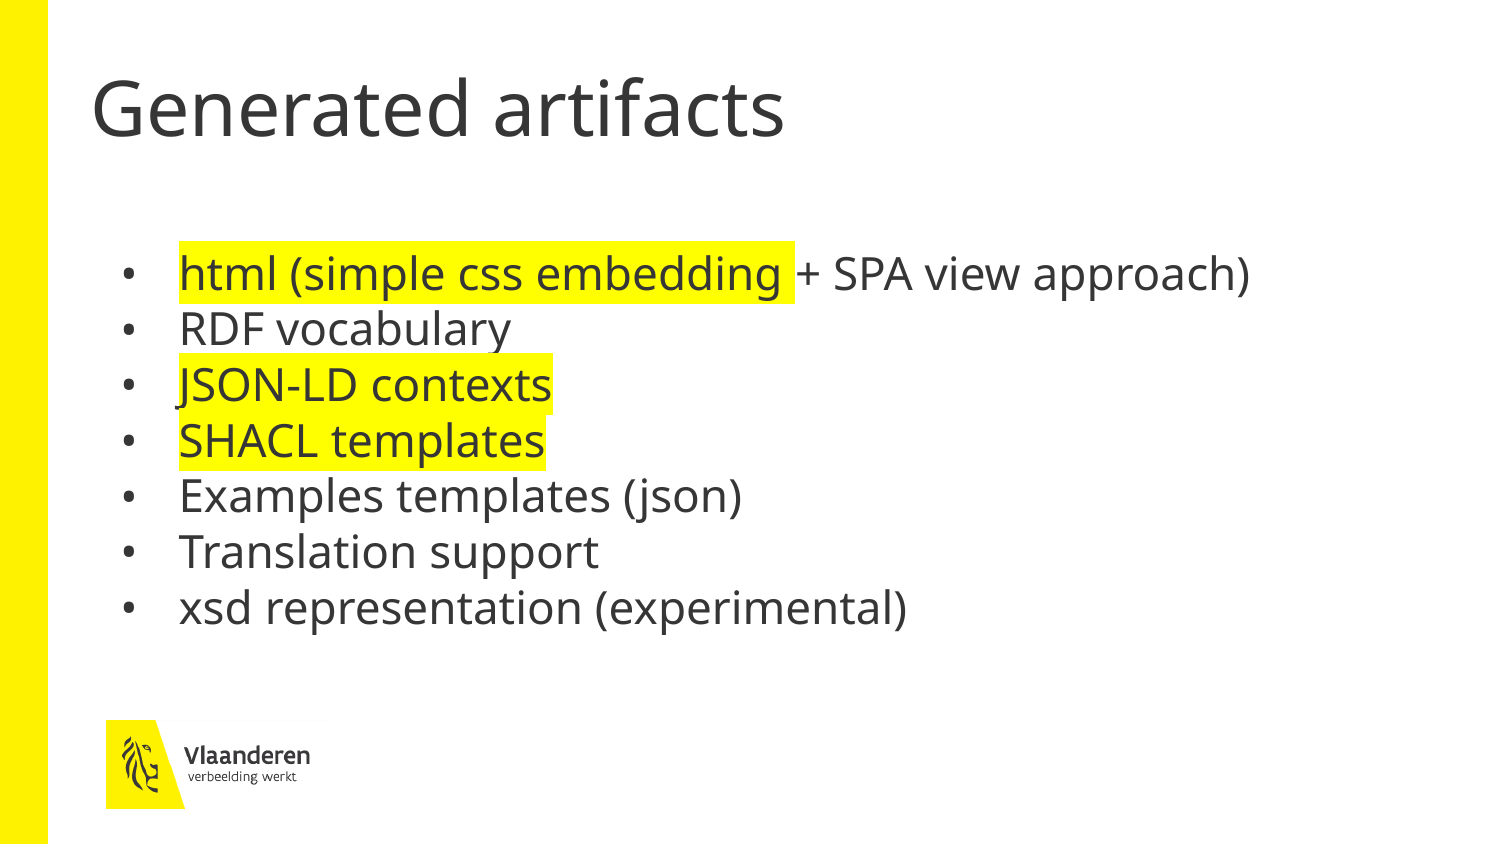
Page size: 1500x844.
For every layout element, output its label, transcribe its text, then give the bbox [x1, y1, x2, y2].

list html (simple css embedding + SPA view approach) RDF vocabulary JSON-LD contexts SHACL templates Examples templates (json) Translation support xsd representation (experimental) [88, 235, 1412, 688]
picture [106, 720, 333, 809]
title Generated artifacts [75, 42, 1292, 181]
